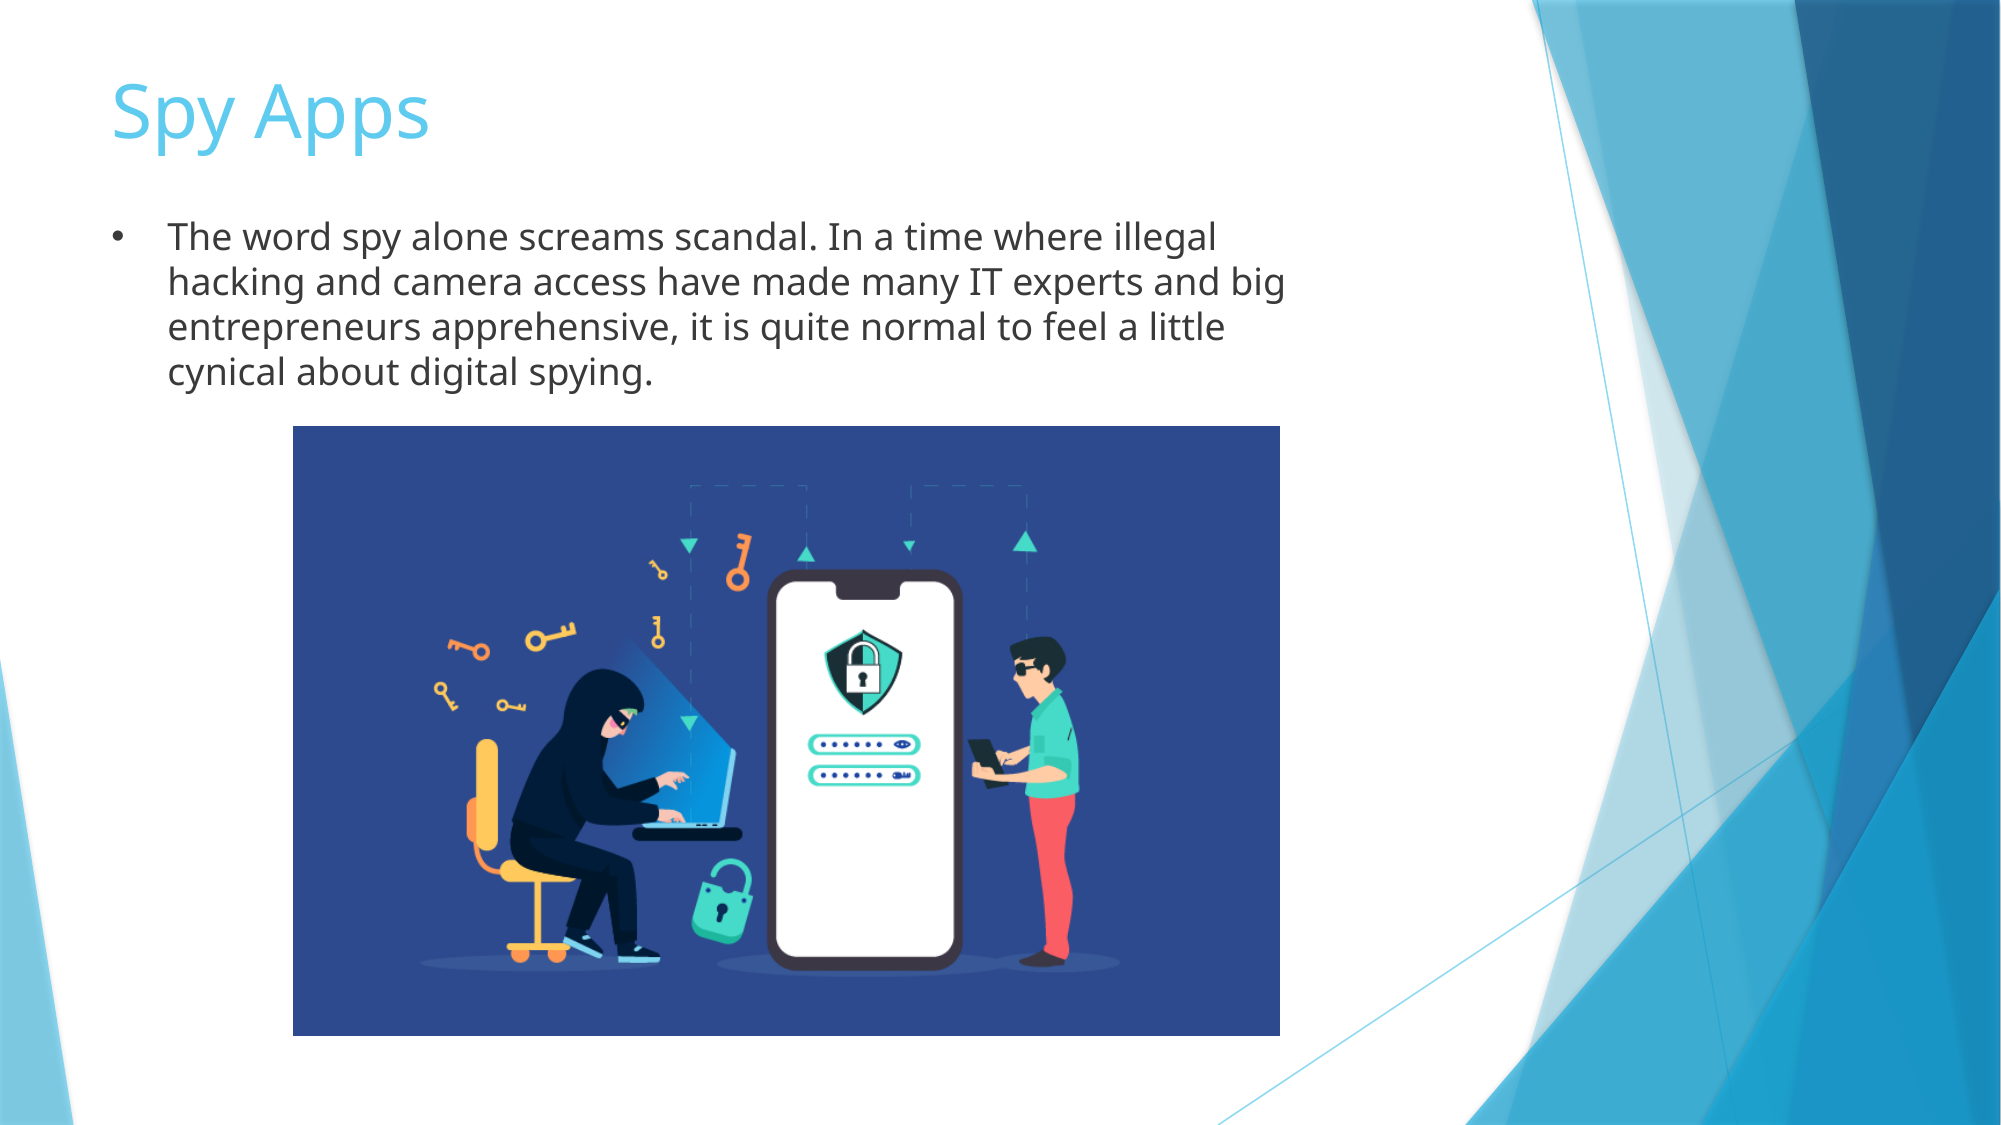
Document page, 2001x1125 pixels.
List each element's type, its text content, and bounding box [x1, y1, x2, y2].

title Spy Apps [96, 55, 1522, 174]
text_box The word spy alone screams scandal. In a time where illegal hacking and camera access have made many IT experts and big entrepreneurs apprehensive, it is quite normal to feel a little cynical about digital spying. [96, 206, 1360, 401]
picture [292, 426, 1281, 1037]
